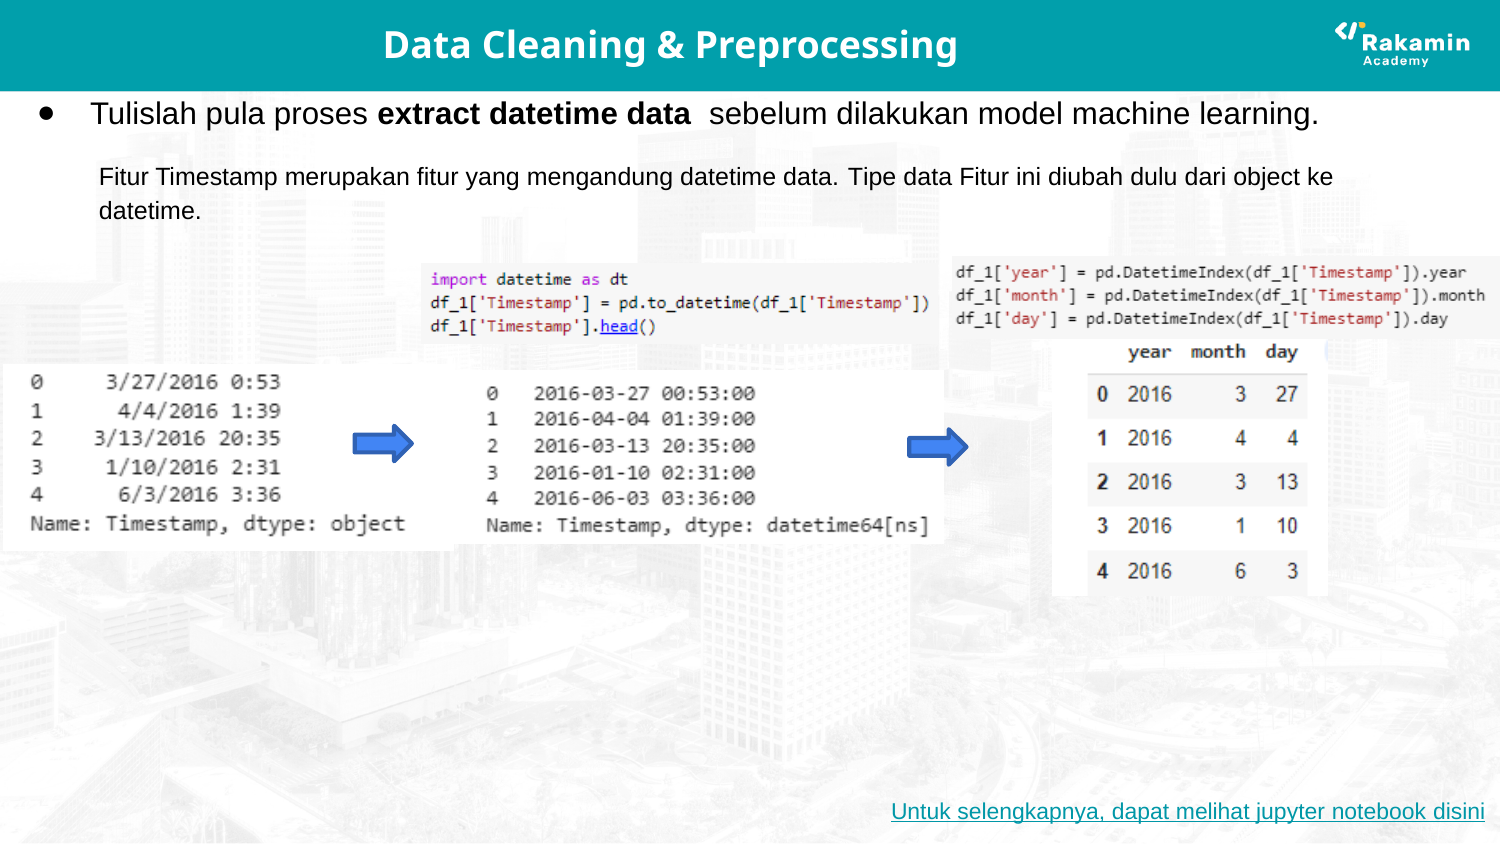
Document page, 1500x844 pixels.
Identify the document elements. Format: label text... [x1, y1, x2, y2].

text_box Untuk selengkapnya, dapat melihat jupyter notebook disini [763, 782, 1500, 838]
title Data Cleaning & Preprocessing [0, 6, 1342, 72]
text_box [949, 427, 969, 467]
list Tulislah pula proses extract datetime data sebelum dilakukan model machine learning. Fitur Timestamp merupakan fitur yang mengandung datetime data. Tipe data Fitur ini diubah dulu dari object ke datetime. [0, 72, 1398, 268]
picture [0, 0, 1500, 844]
